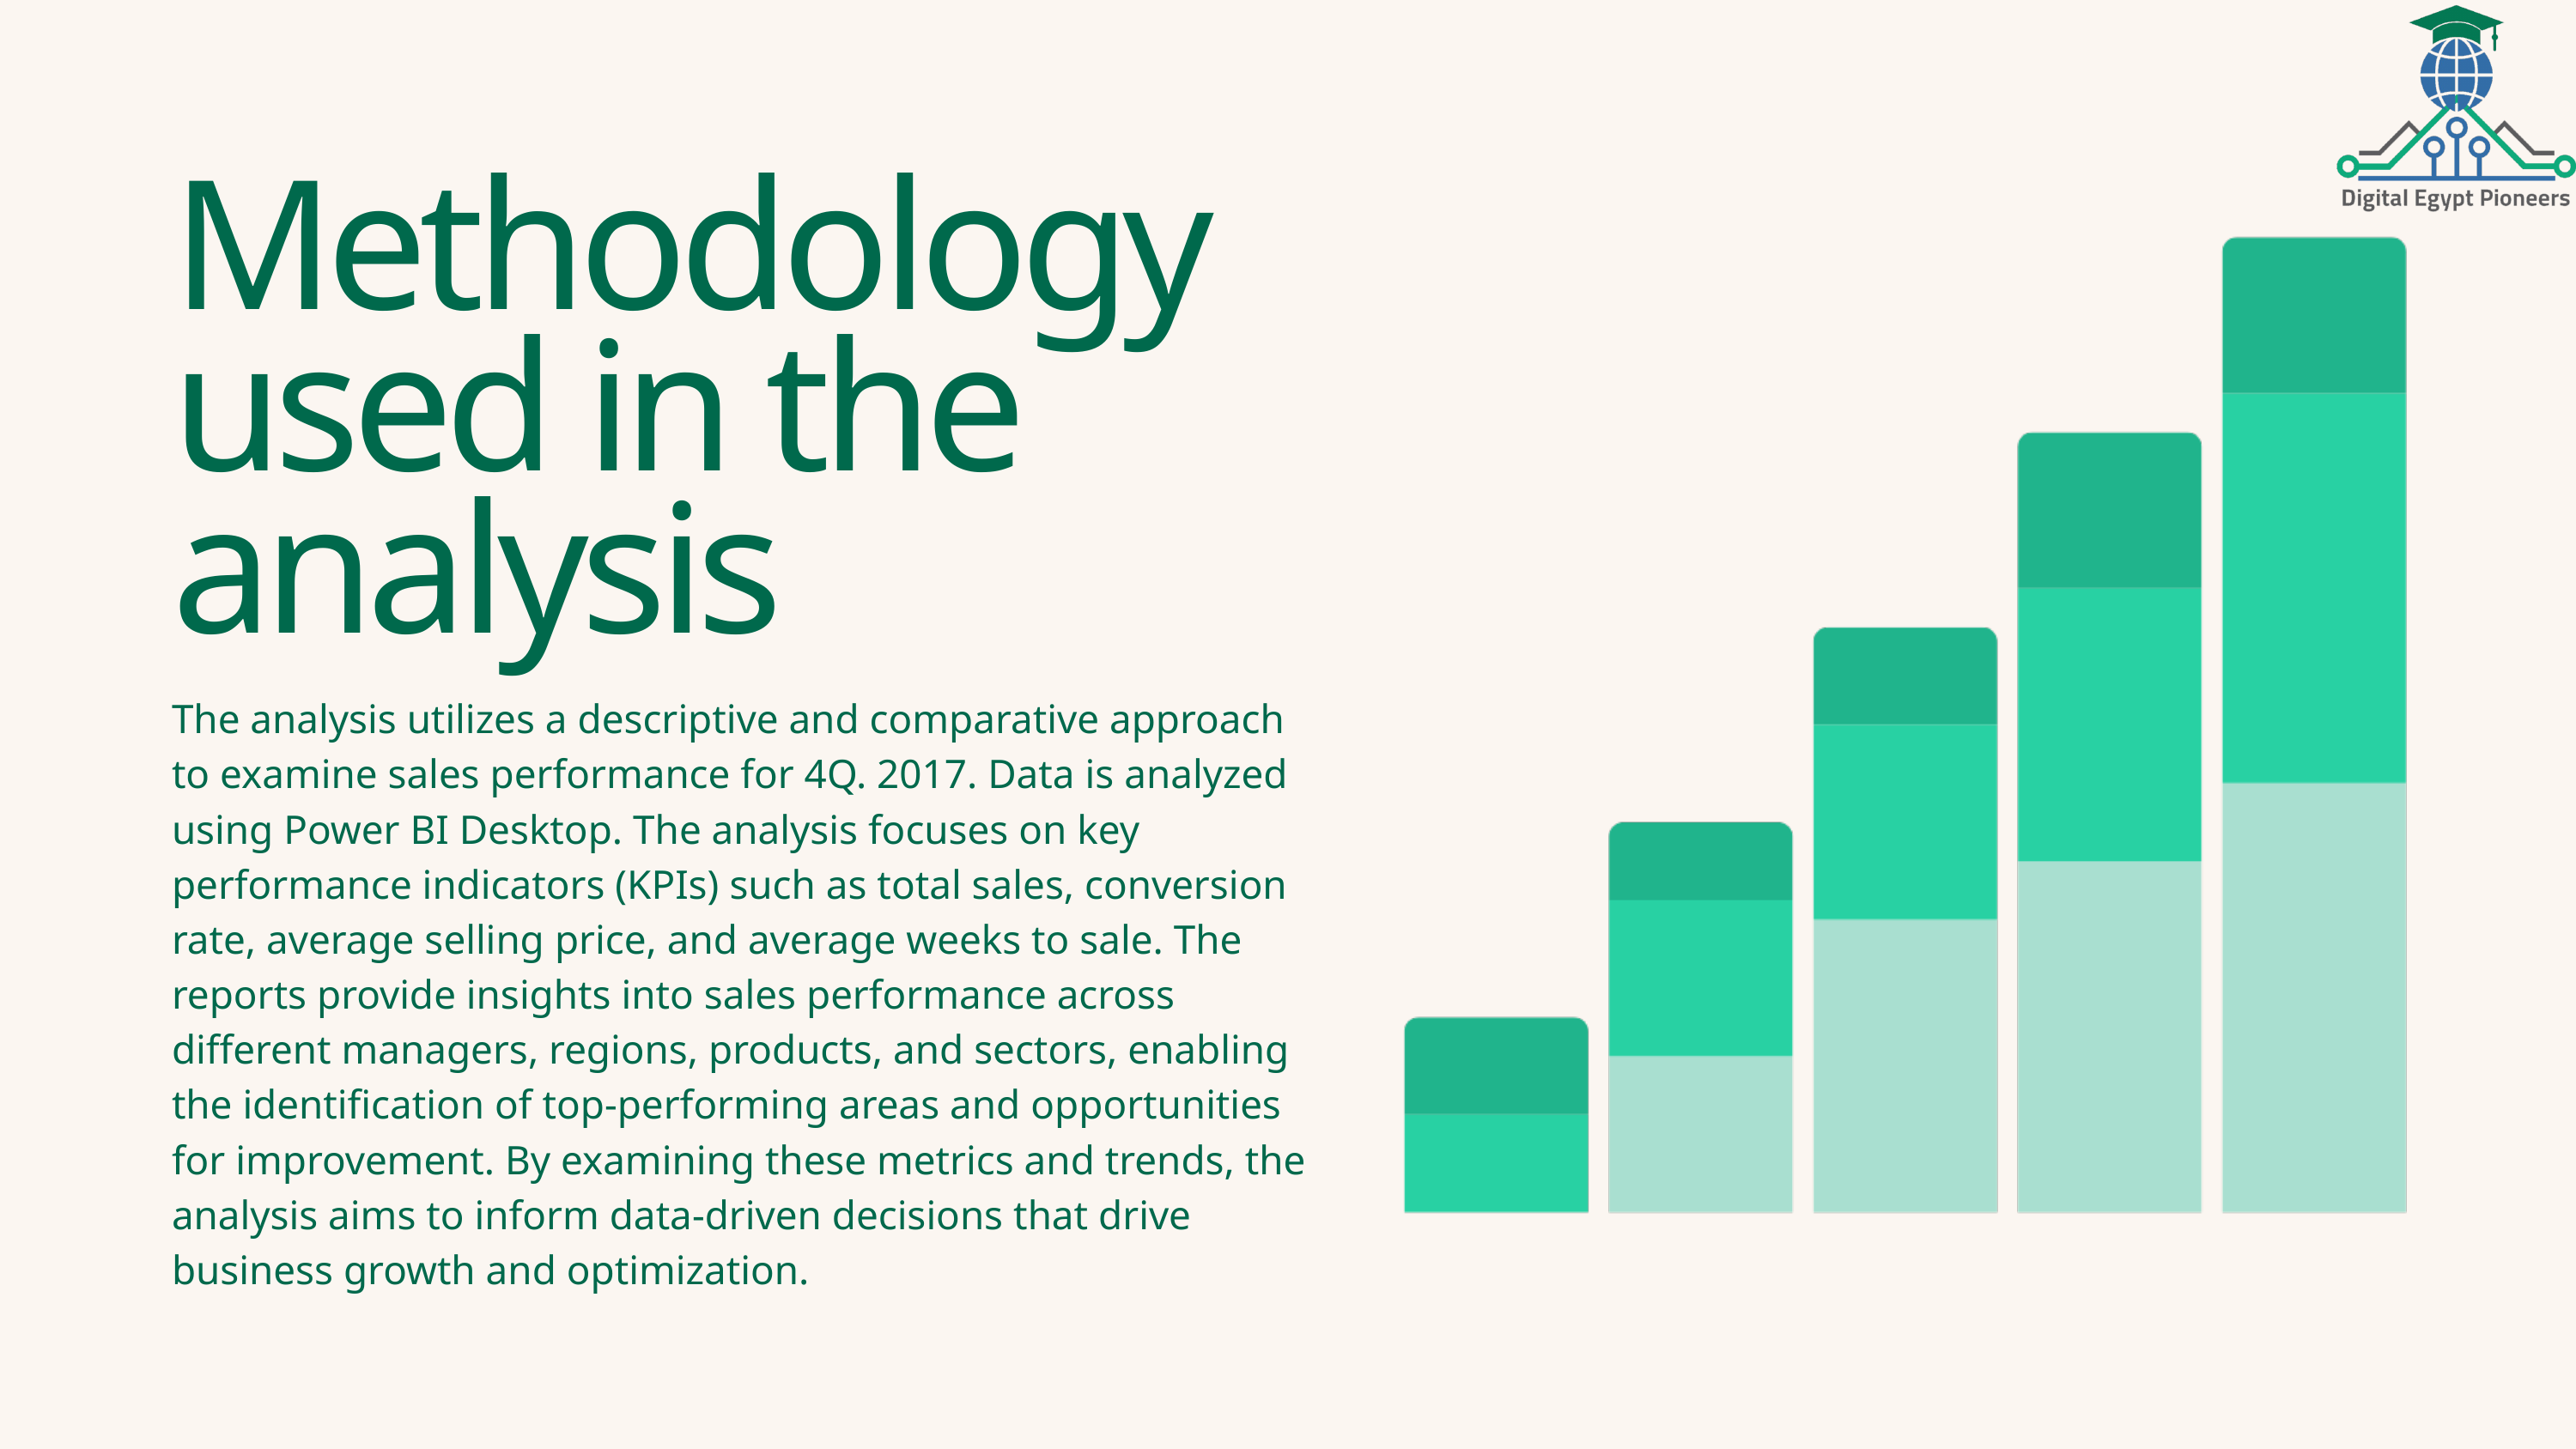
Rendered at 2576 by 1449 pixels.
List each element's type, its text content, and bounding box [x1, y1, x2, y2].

text_box The analysis utilizes a descriptive and comparative approach to examine sales performance for 4Q. 2017. Data is analyzed using Power BI Desktop. The analysis focuses on key performance indicators (KPIs) such as total sales, conversion rate, average selling price, and average weeks to sale. The reports provide insights into sales performance across different managers, regions, products, and sectors, enabling the identification of top-performing areas and opportunities for improvement. By examining these metrics and trends, the analysis aims to inform data-driven decisions that drive business growth and optimization. [171, 686, 1310, 1449]
picture [1303, 0, 2576, 1313]
text_box Methodology used in the analysis [172, 184, 1288, 669]
